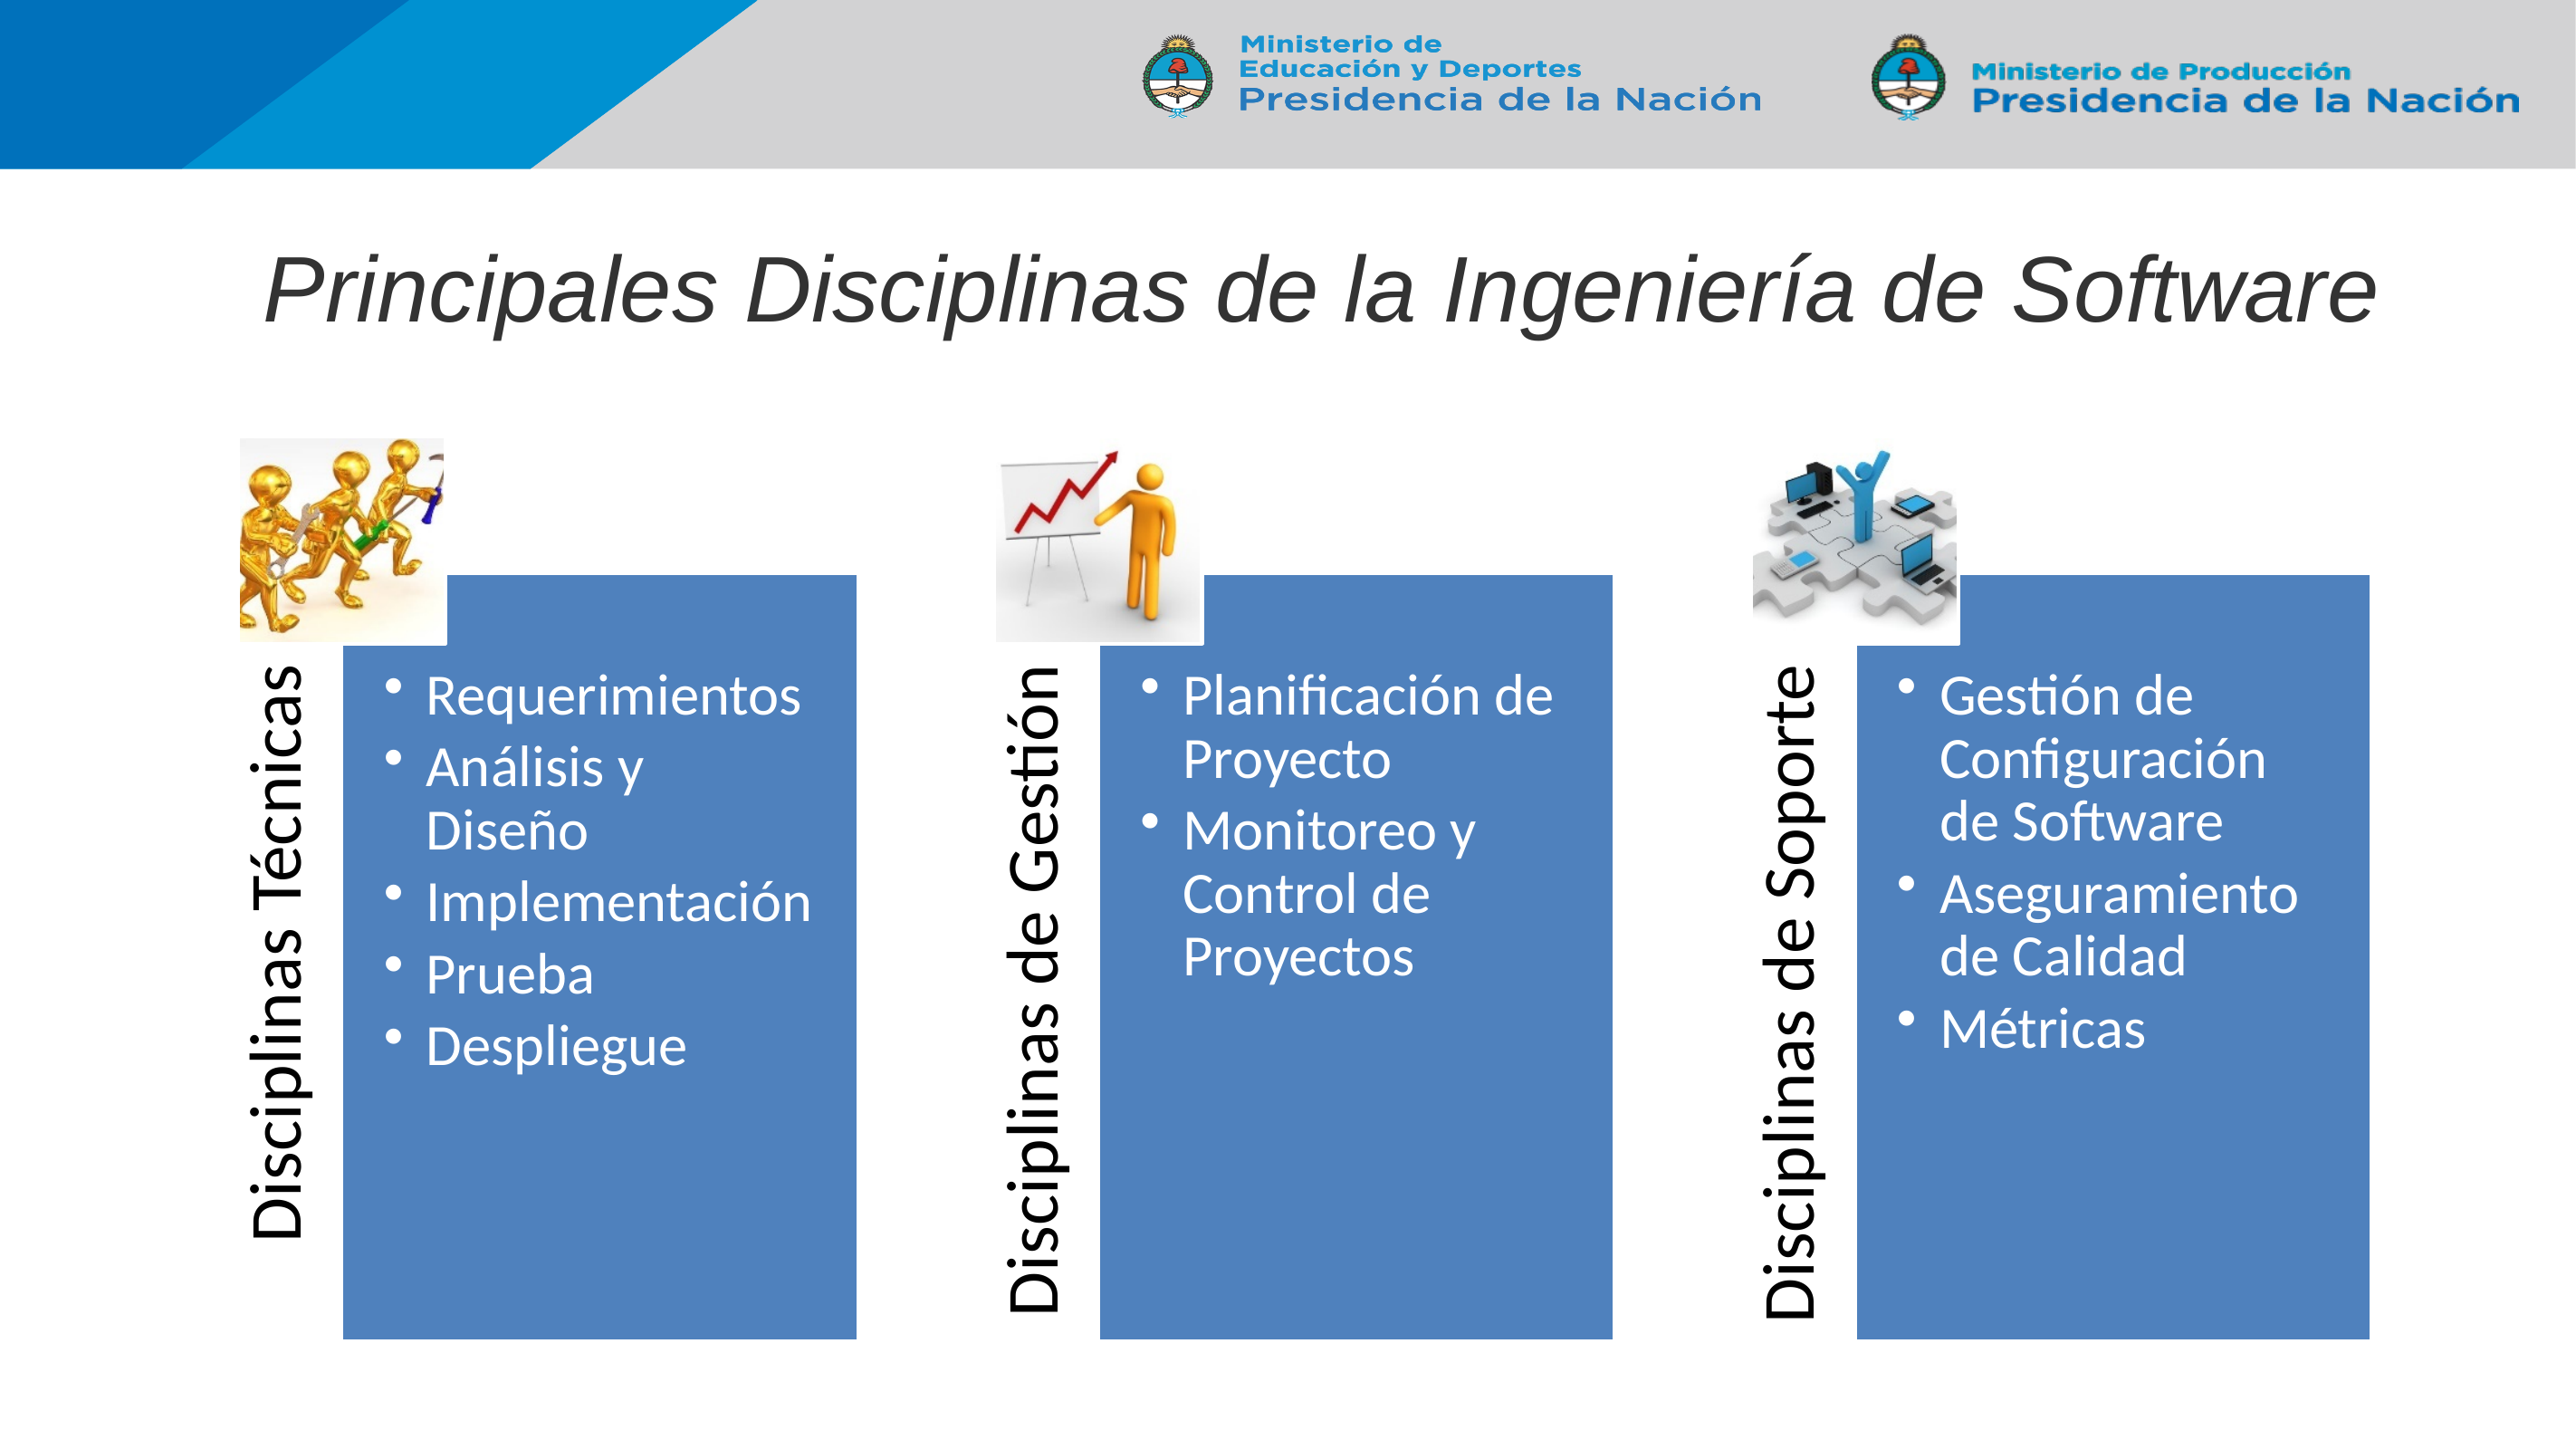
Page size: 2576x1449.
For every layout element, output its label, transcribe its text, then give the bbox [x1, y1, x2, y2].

title Principales Disciplinas de la Ingeniería de Software [20, 228, 2576, 568]
picture [1142, 34, 1760, 122]
picture [1872, 34, 2519, 120]
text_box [223, 396, 2386, 1382]
